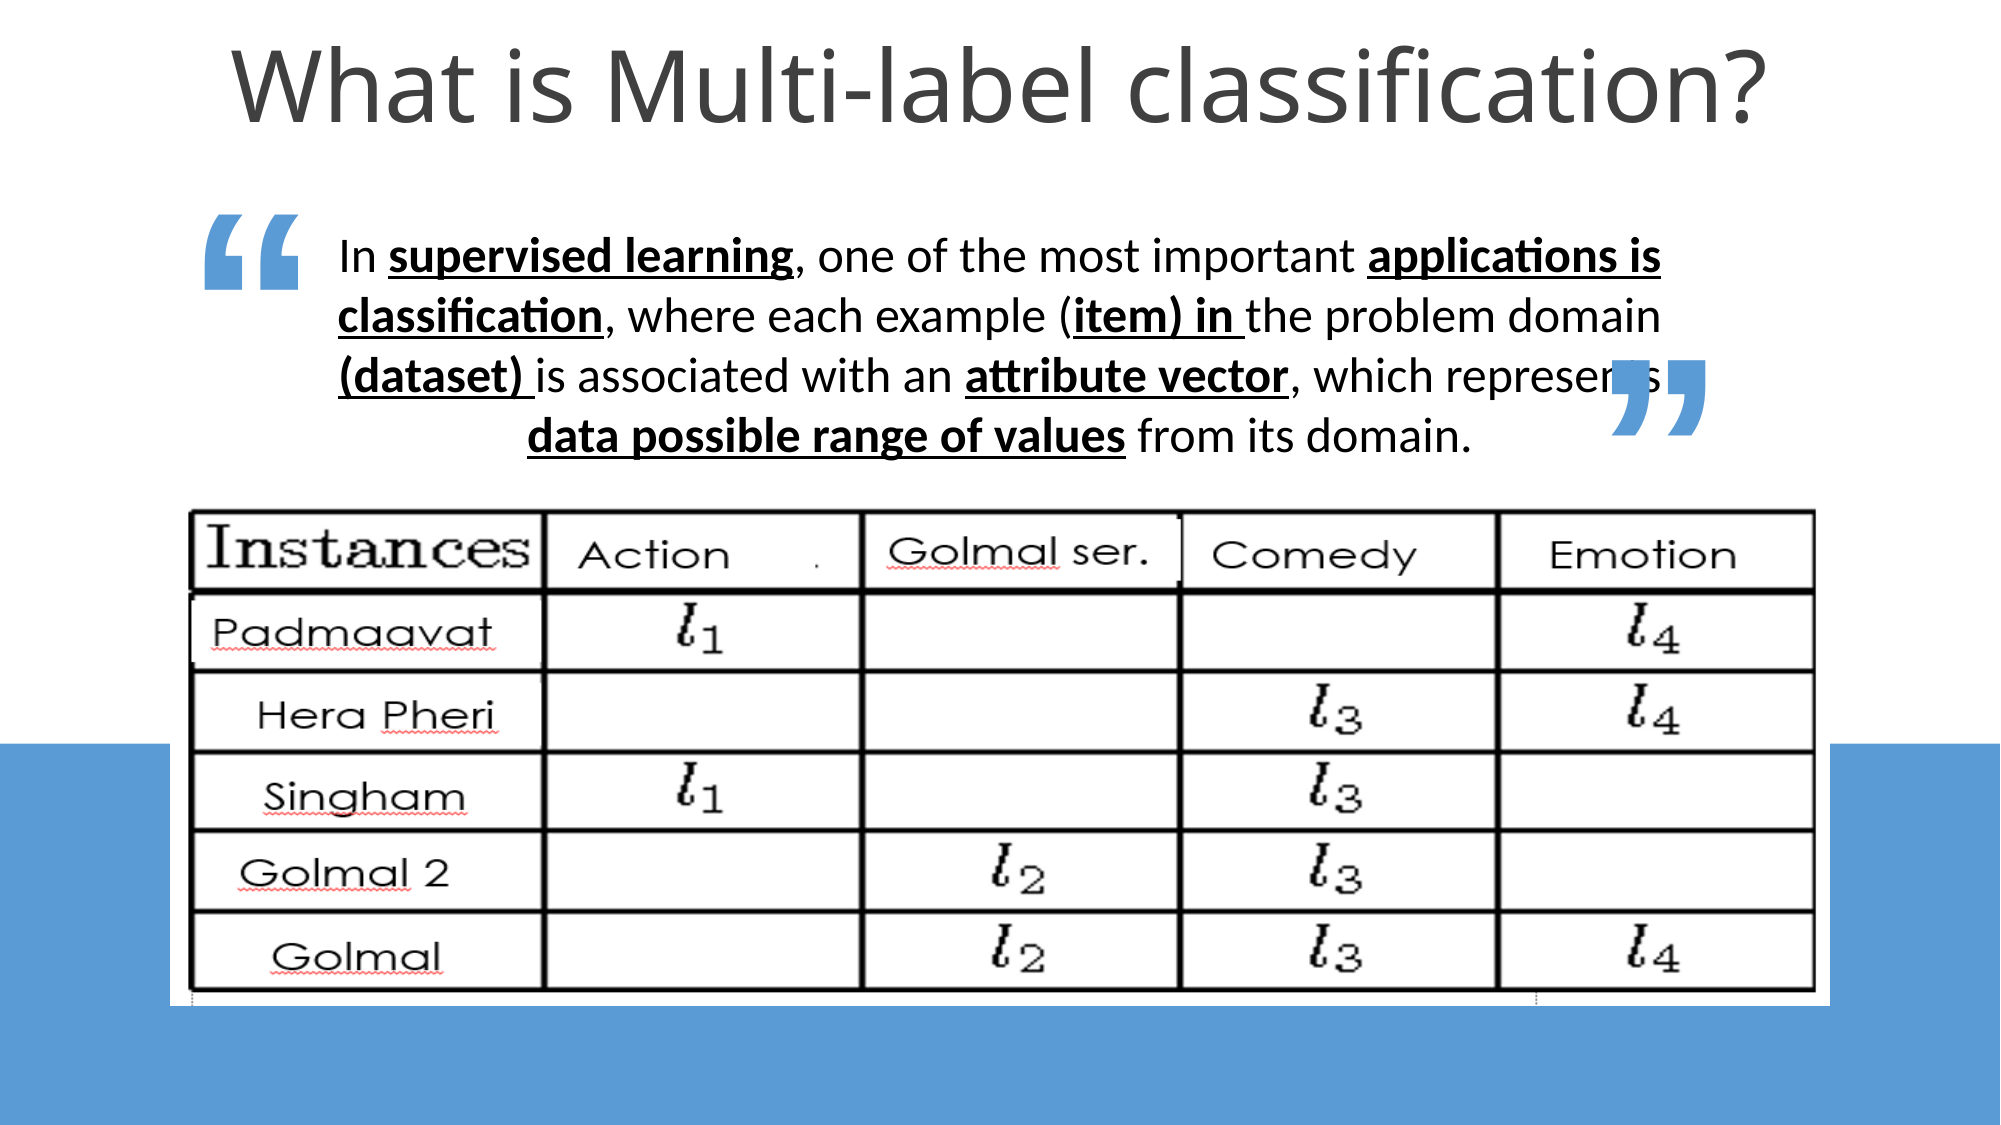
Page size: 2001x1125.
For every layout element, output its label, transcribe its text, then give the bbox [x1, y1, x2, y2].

text_box “ [1577, 191, 1741, 497]
text_box In supervised learning, one of the most important applications is classification, where each example (item) in the problem domain (dataset) is associated with an attribute vector, which represents data possible range of values from its domain. [322, 215, 1577, 470]
list What is Multi-label classification? [0, 26, 2000, 153]
text_box “ [170, 124, 334, 460]
picture [169, 497, 1830, 1006]
